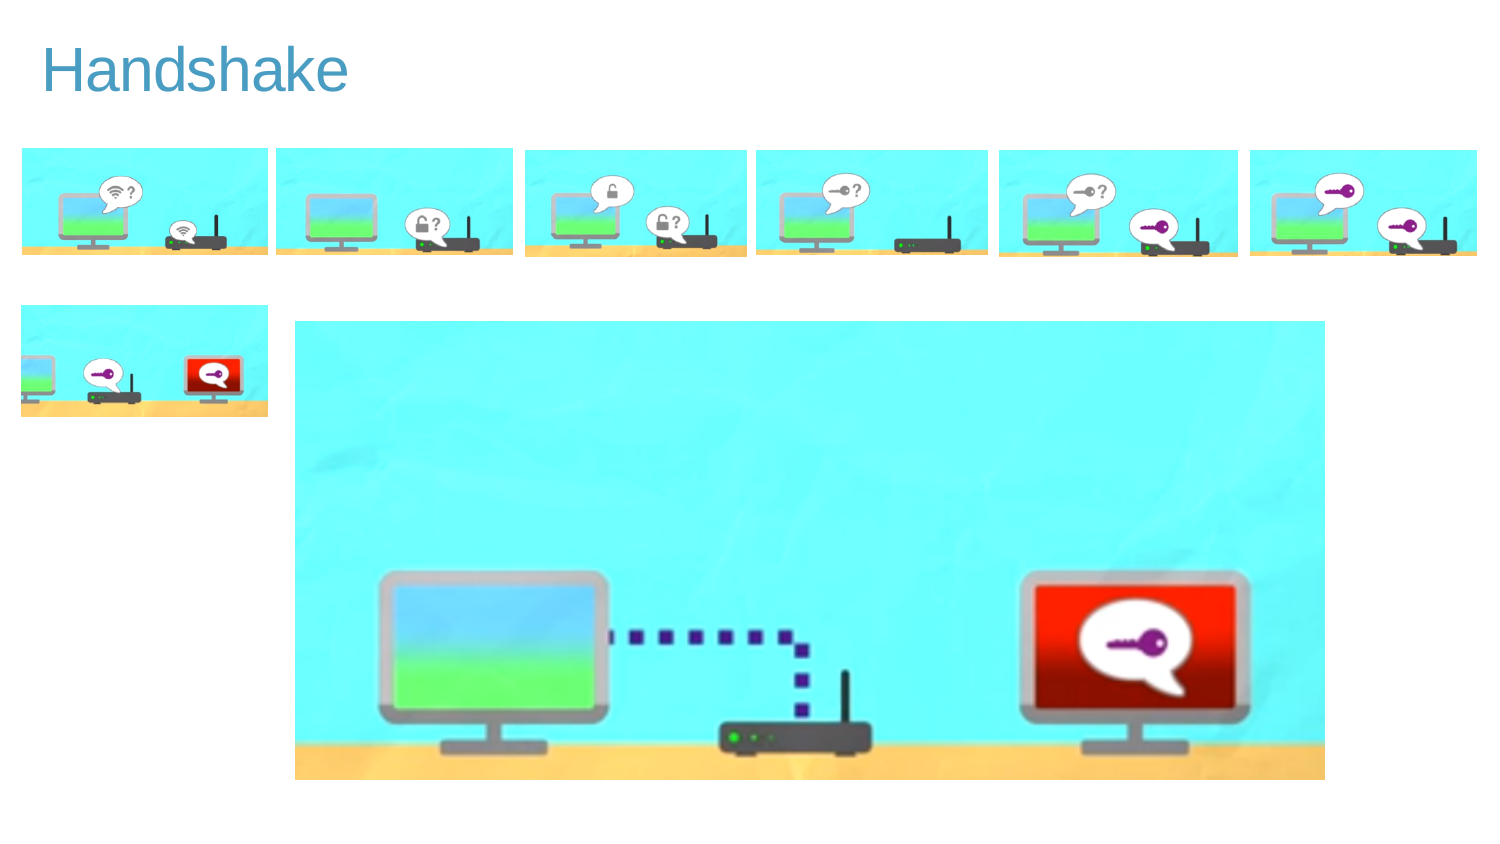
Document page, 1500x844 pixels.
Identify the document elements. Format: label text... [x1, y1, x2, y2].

picture [755, 150, 988, 255]
text_box Handshake [39, 27, 741, 105]
picture [524, 150, 747, 257]
picture [295, 321, 1326, 780]
picture [21, 305, 268, 418]
picture [21, 148, 268, 255]
picture [276, 148, 513, 255]
picture [999, 150, 1238, 257]
picture [1249, 150, 1478, 256]
